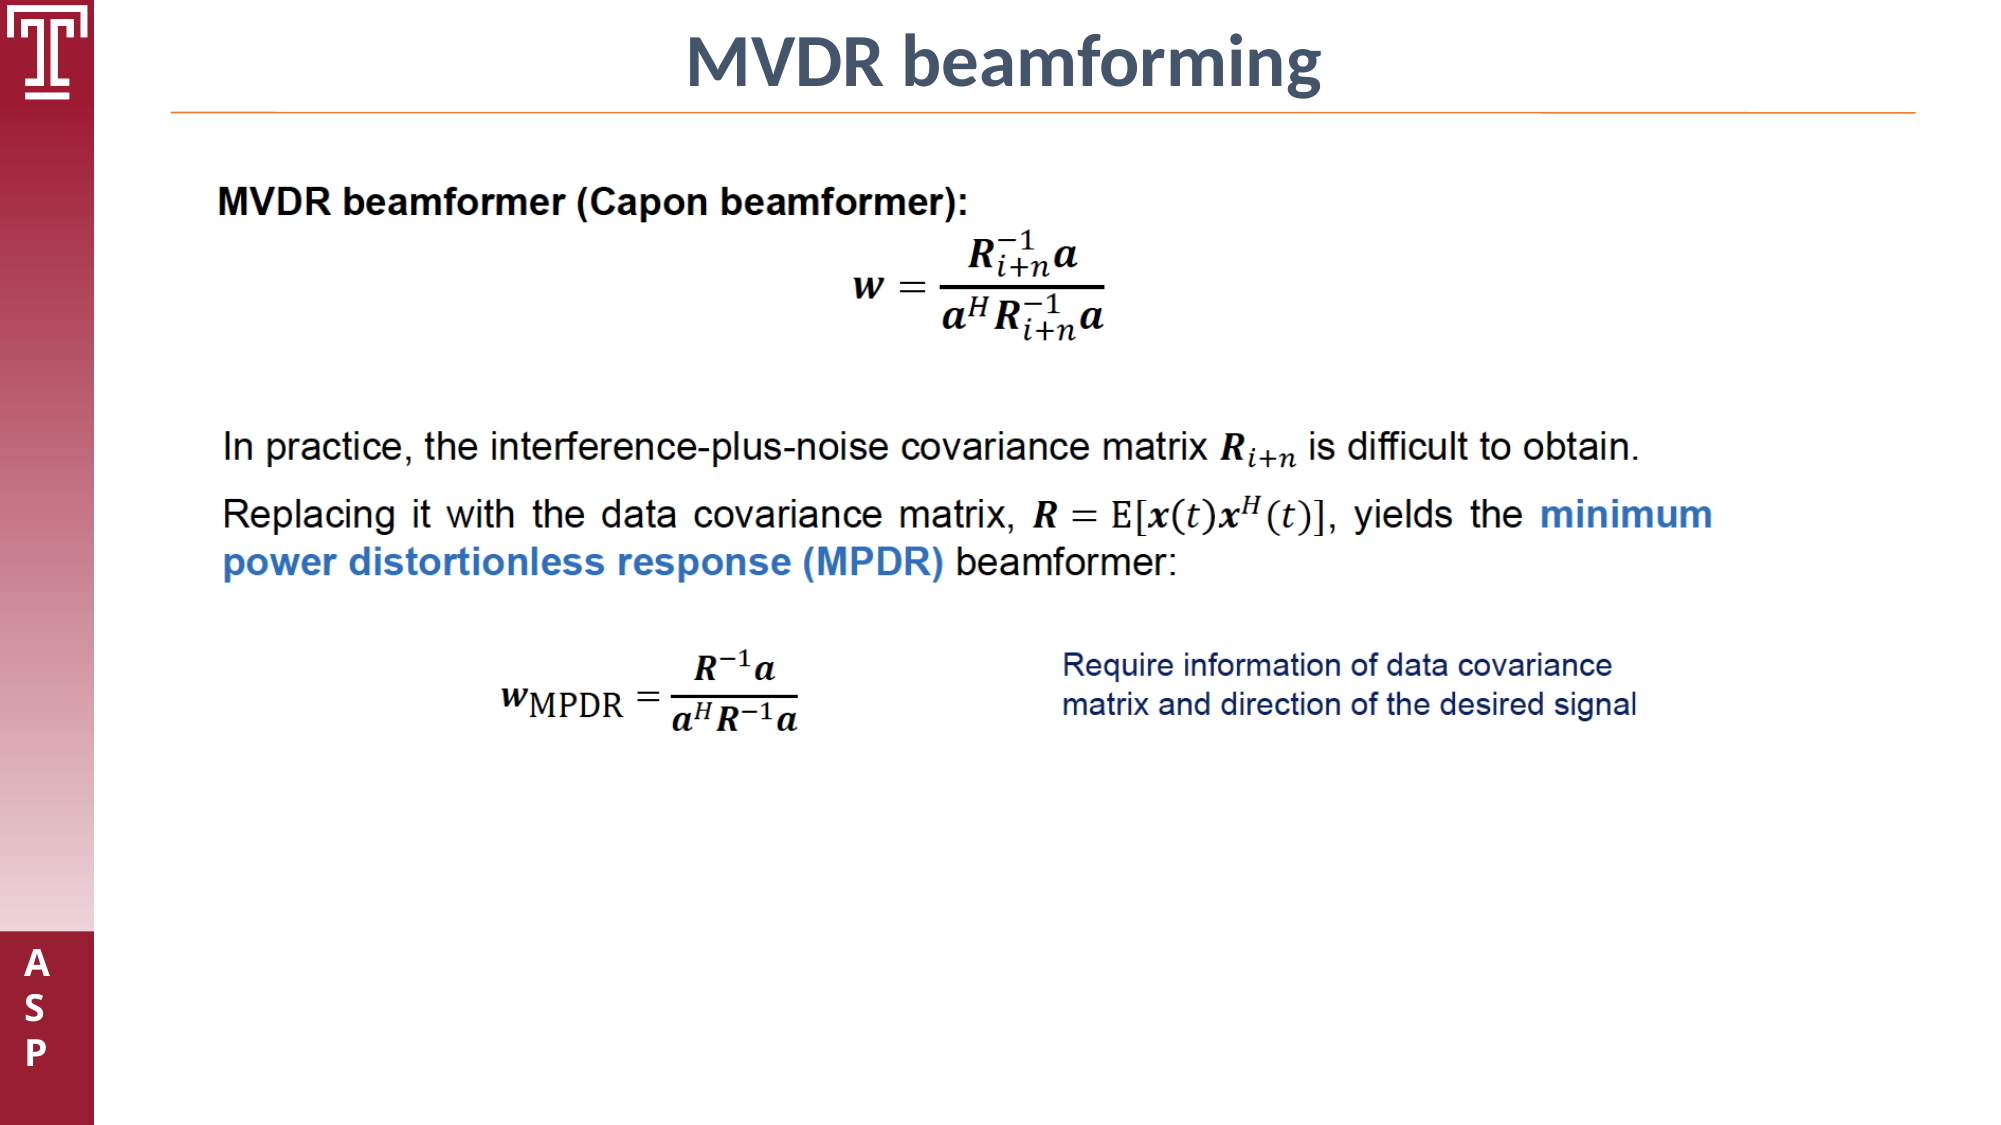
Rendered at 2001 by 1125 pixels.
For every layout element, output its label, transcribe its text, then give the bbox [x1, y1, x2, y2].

picture [0, 0, 94, 106]
text_box MVDR beamforming [378, 0, 1630, 113]
picture [167, 143, 1191, 356]
picture [167, 410, 1780, 787]
